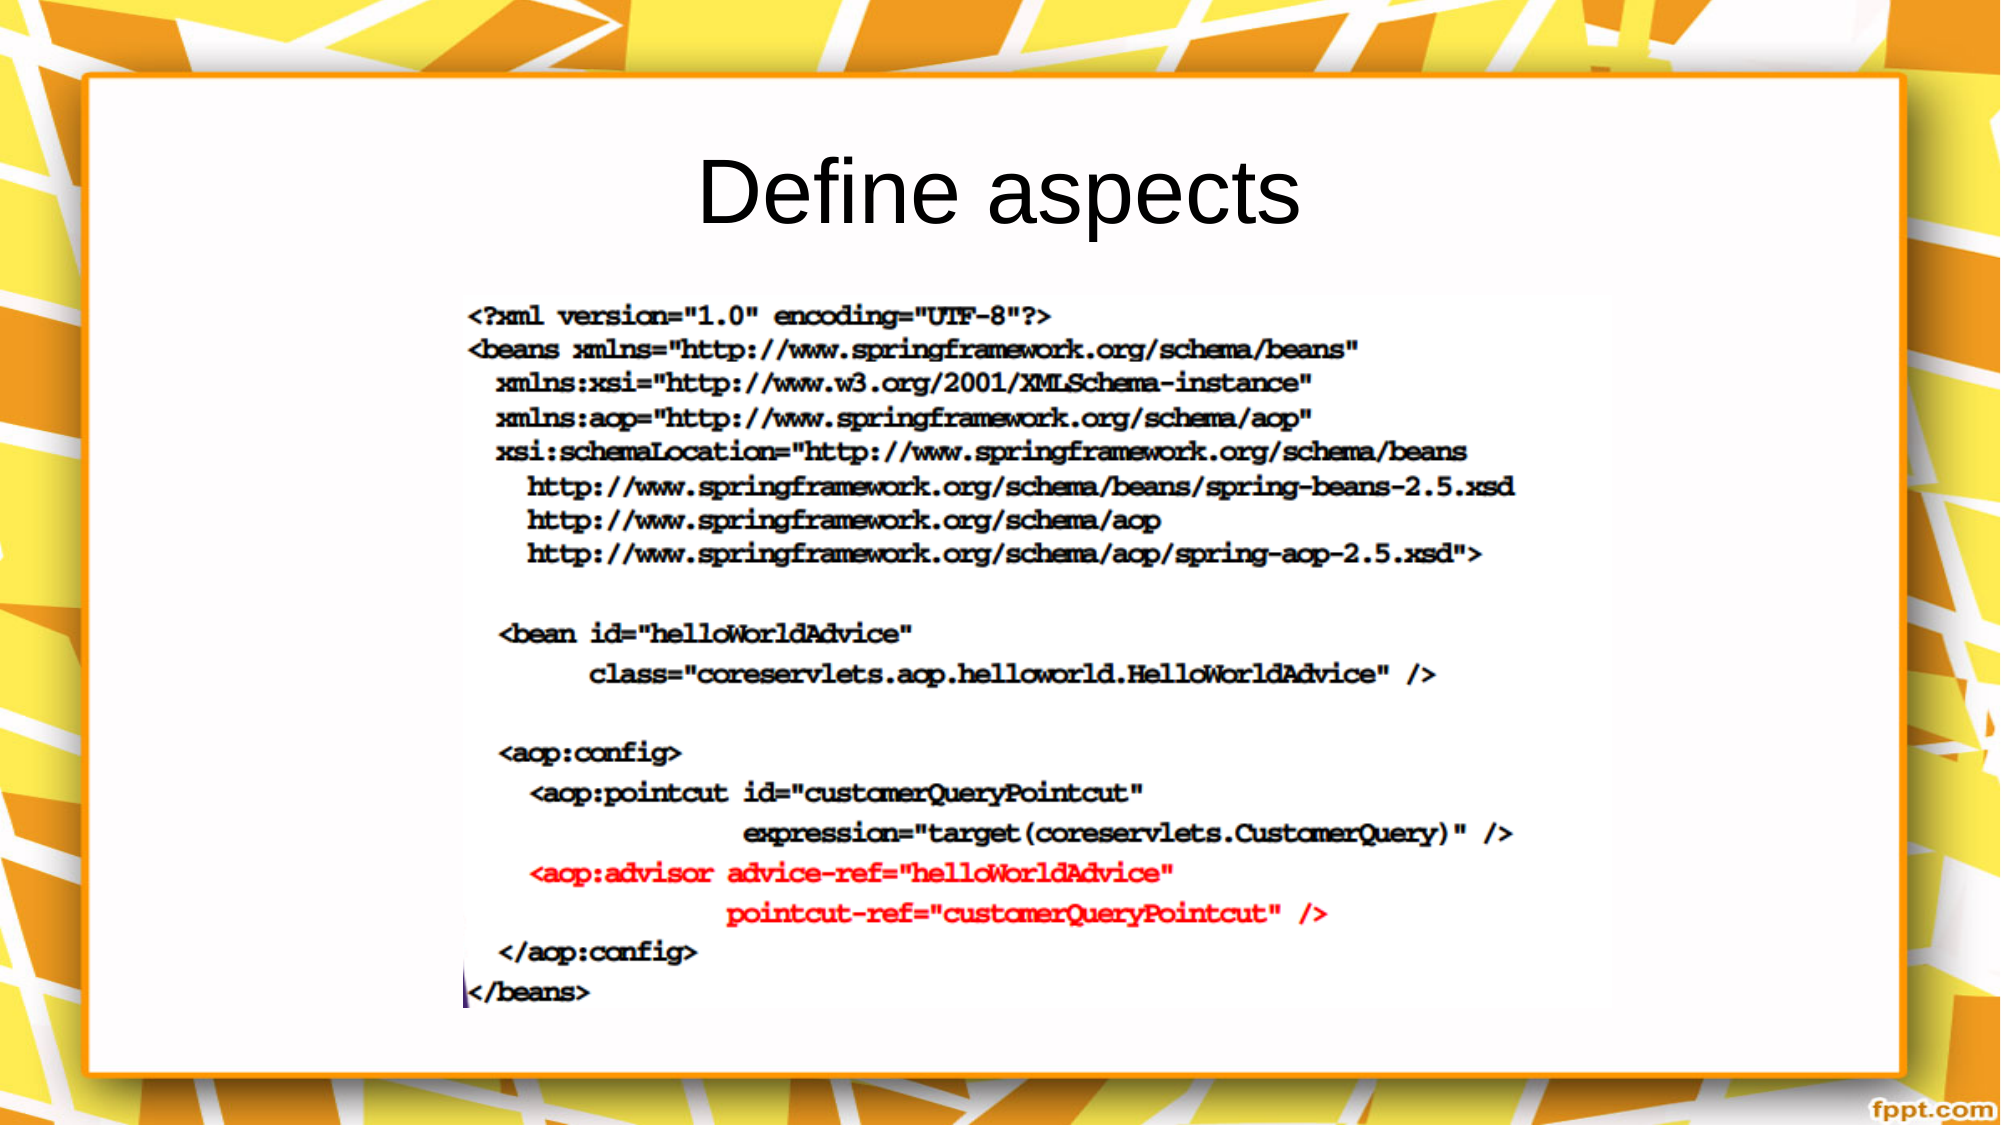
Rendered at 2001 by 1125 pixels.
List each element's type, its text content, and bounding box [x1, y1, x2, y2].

title Define aspects [137, 77, 1863, 296]
picture [0, 0, 2001, 1125]
